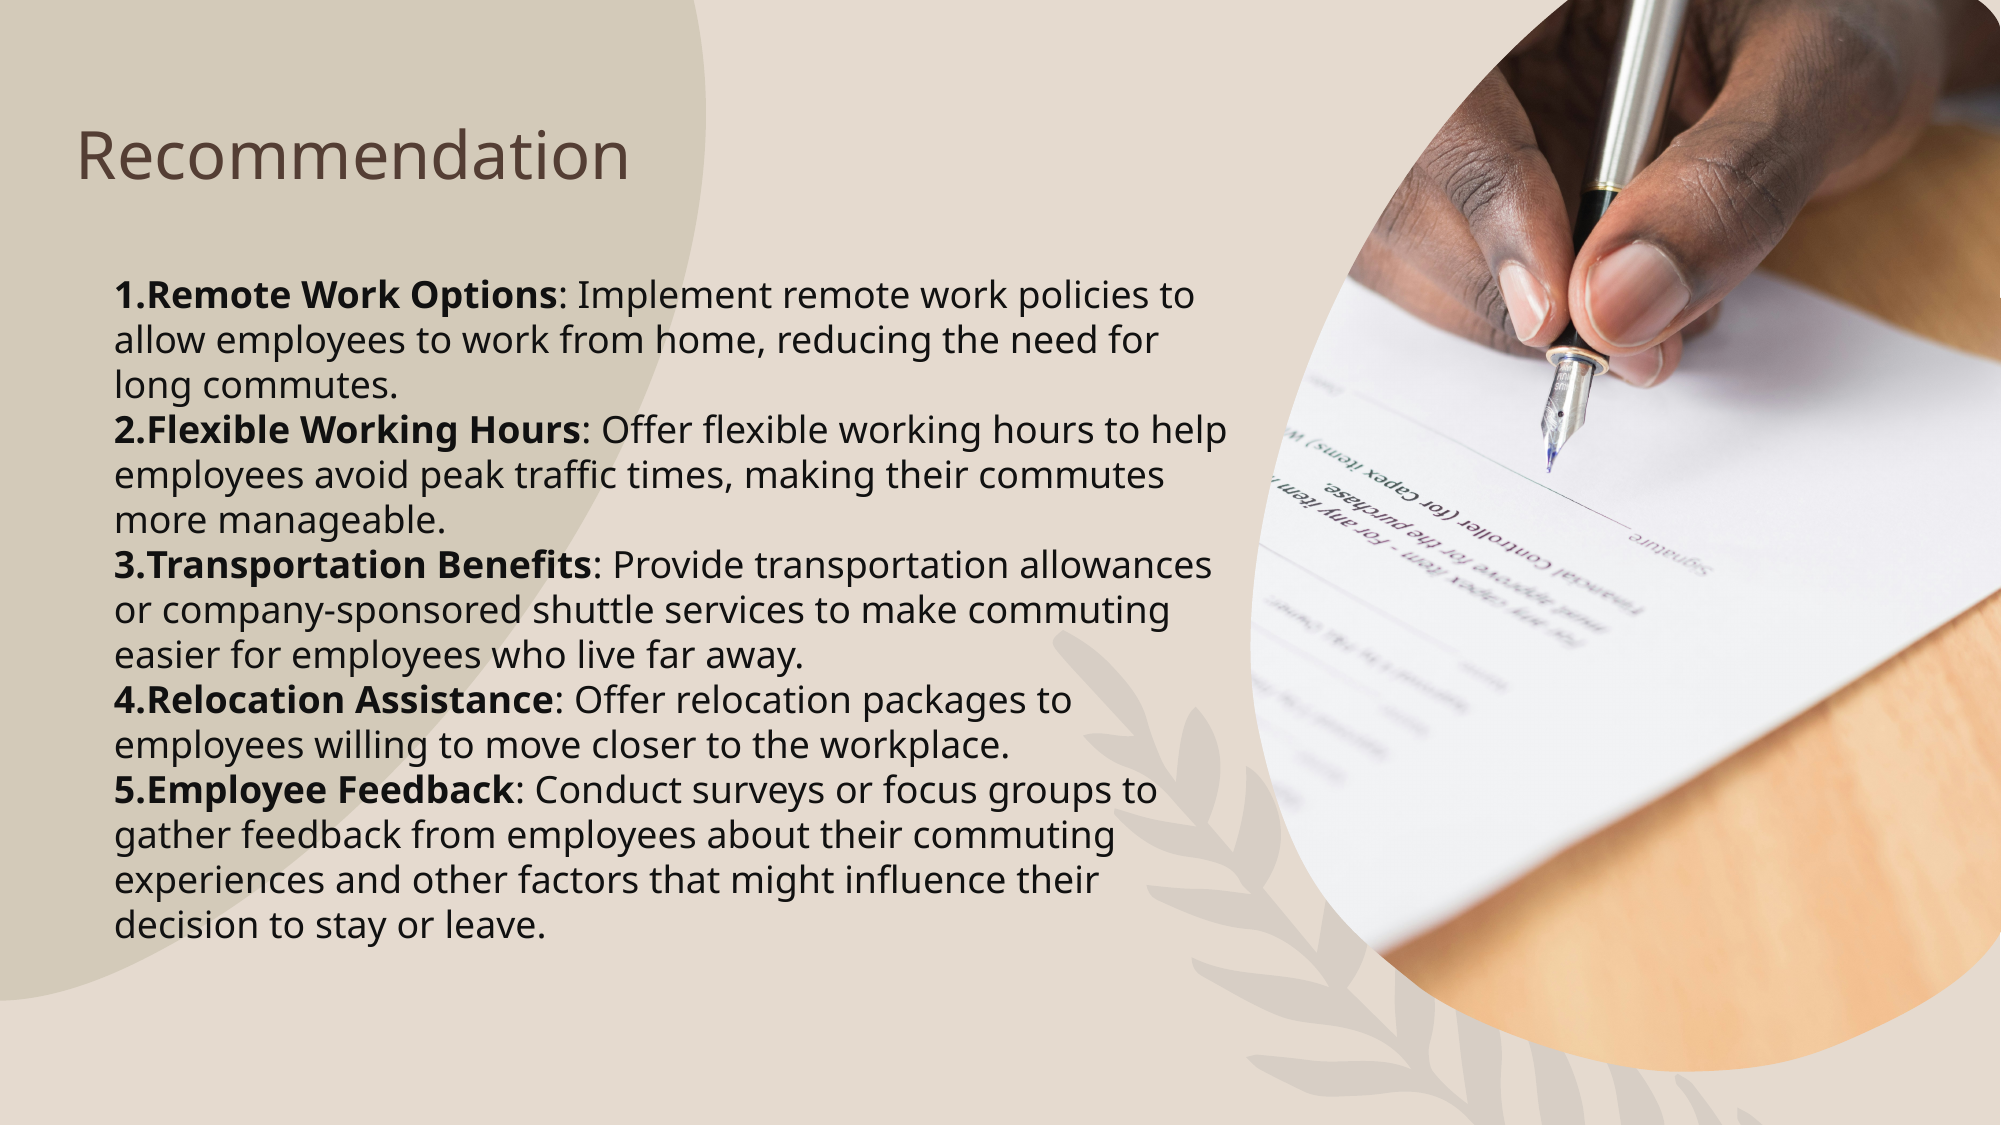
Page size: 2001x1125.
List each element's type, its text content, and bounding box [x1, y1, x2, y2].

picture [1250, 0, 2001, 1072]
text_box Remote Work Options: Implement remote work policies to allow employees to work from home, reducing the need for long commutes. Flexible Working Hours: Offer flexible working hours to help employees avoid peak traffic times, making their commutes more manageable. Transportation Benefits: Provide transportation allowances or company-sponsored shuttle services to make commuting easier for employees who live far away. Relocation Assistance: Offer relocation packages to employees willing to move closer to the workplace. Employee Feedback: Conduct surveys or focus groups to gather feedback from employees about their commuting experiences and other factors that might influence their decision to stay or leave. [99, 263, 1250, 954]
title Recommendation [48, 83, 660, 234]
